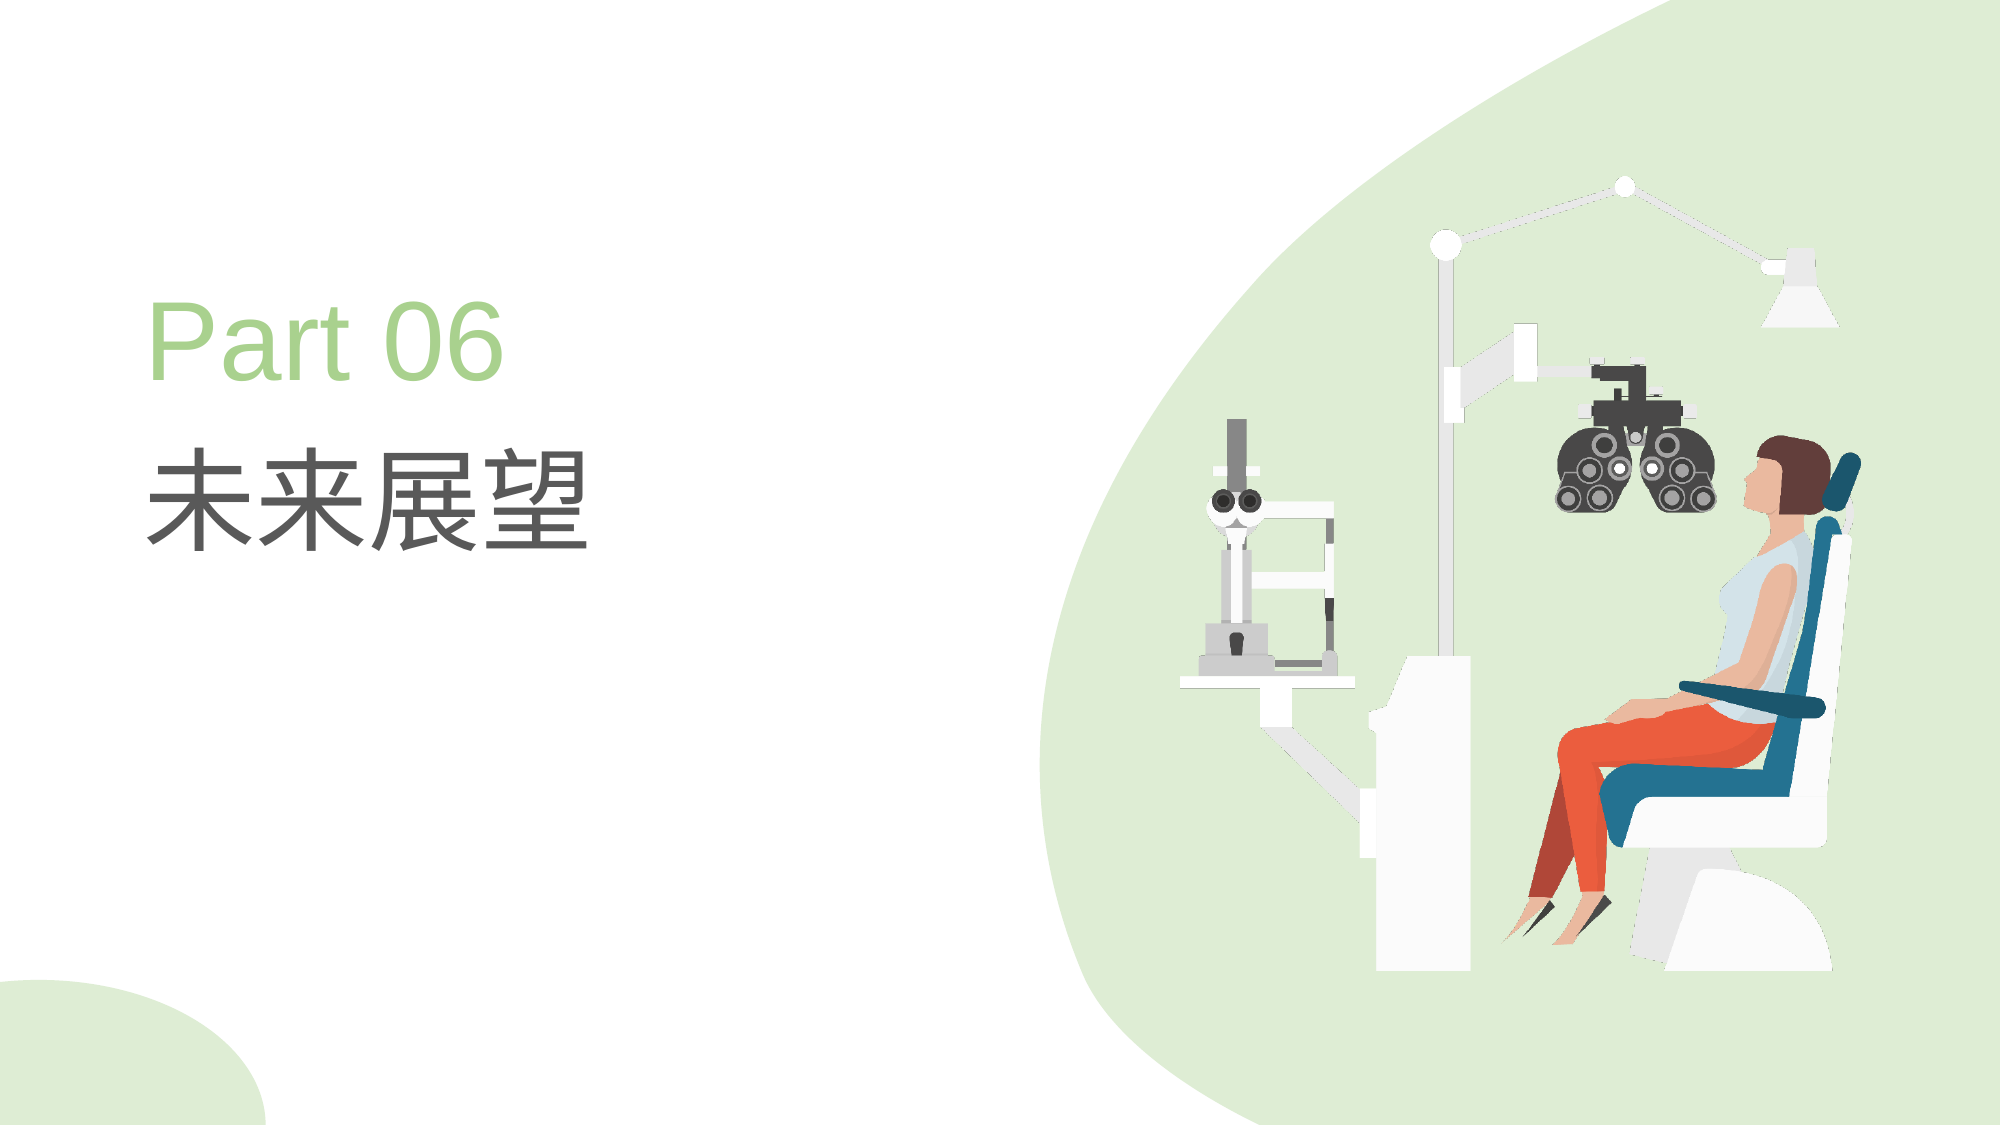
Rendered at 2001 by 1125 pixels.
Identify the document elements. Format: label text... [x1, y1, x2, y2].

text_box 未来展望 [128, 422, 909, 573]
text_box [0, 978, 267, 1125]
text_box Part 06 [130, 260, 523, 411]
text_box [1038, 0, 2000, 1125]
picture [1180, 176, 1861, 971]
